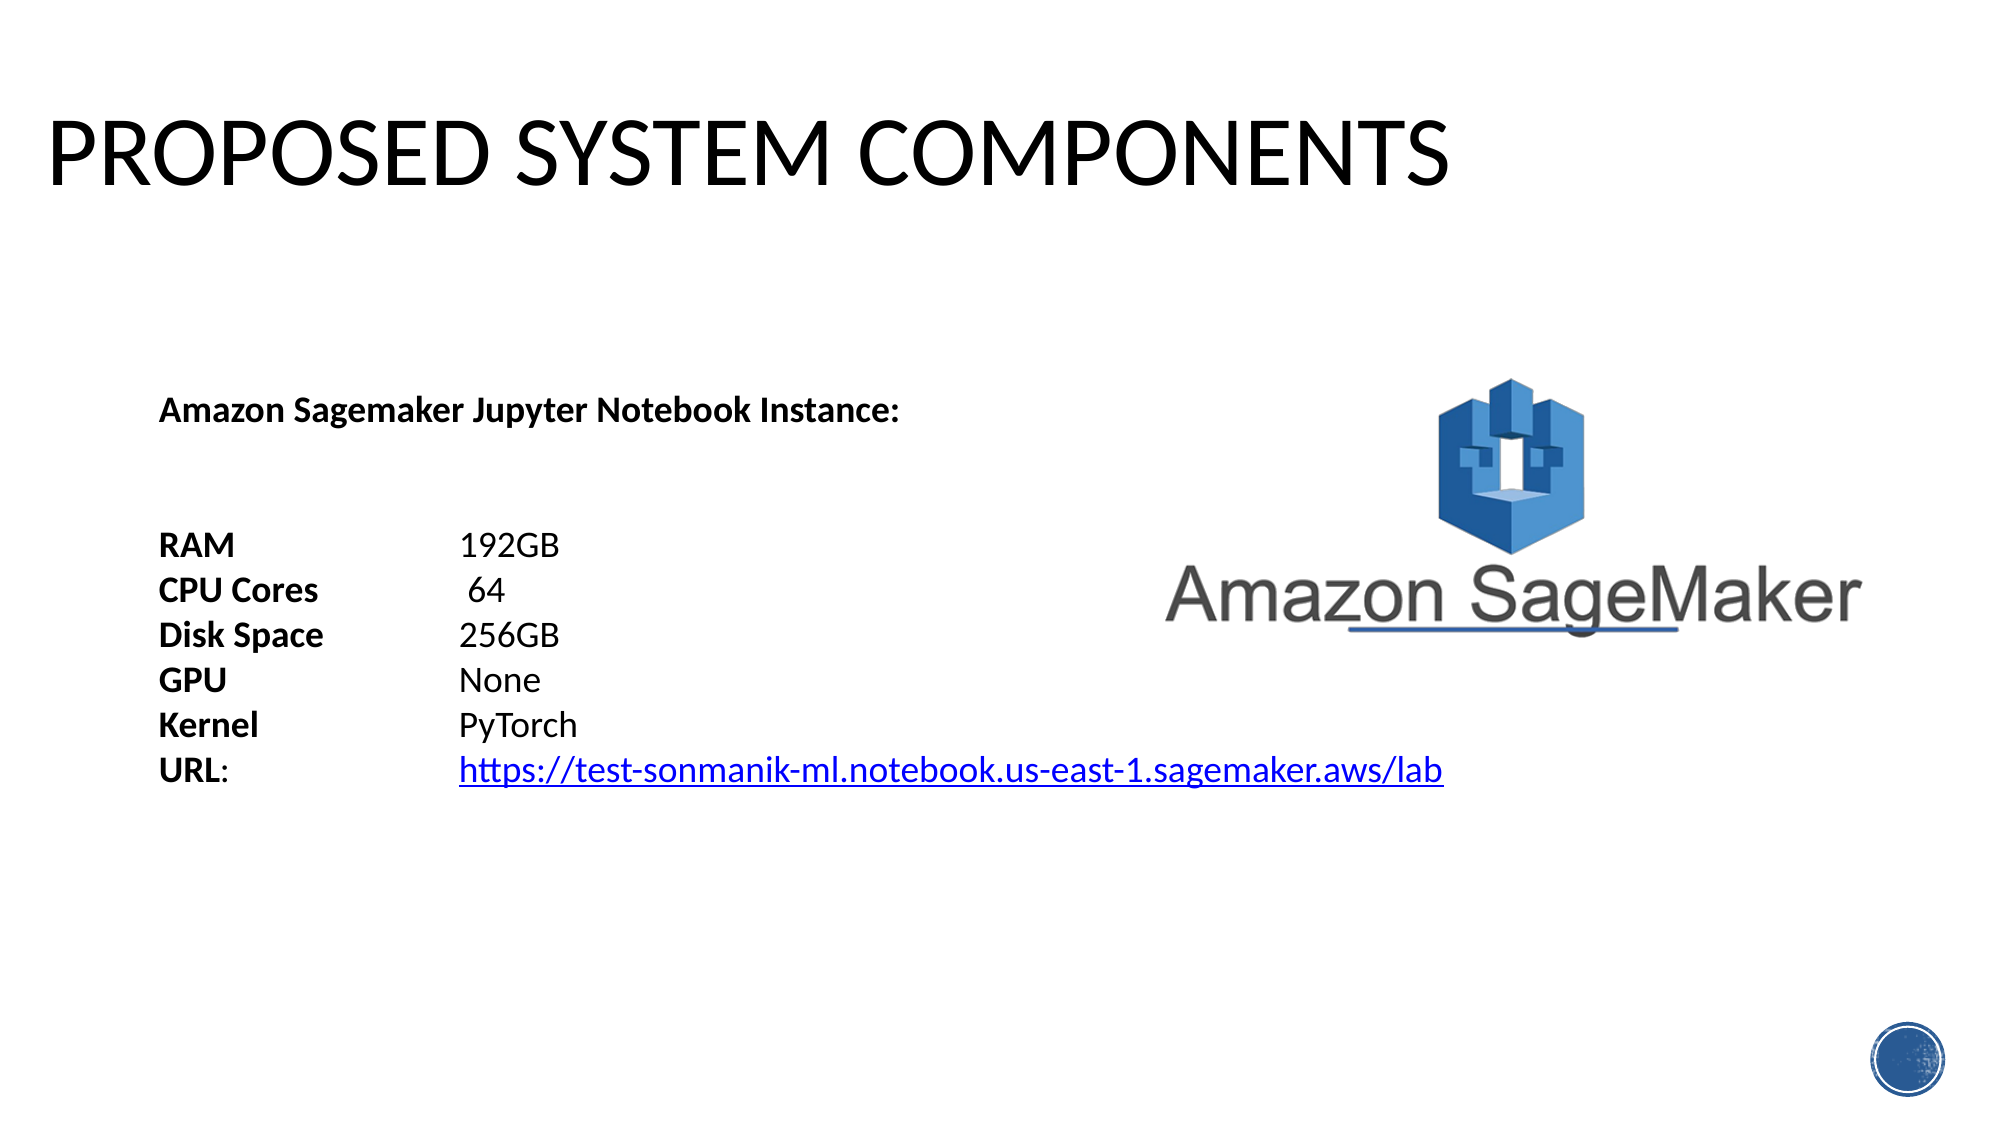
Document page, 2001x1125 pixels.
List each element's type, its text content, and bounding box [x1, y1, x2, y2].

text_box proposed system Components [31, 78, 1571, 248]
text_box Amazon Sagemaker Jupyter Notebook Instance: RAM 192GB CPU Cores 64 Disk Space 256GB GPU None Kernel PyTorch URL: https://test-sonmanik-ml.notebook.us-east-1.sagemaker.aws/lab [144, 377, 1459, 798]
picture [1164, 377, 1863, 638]
